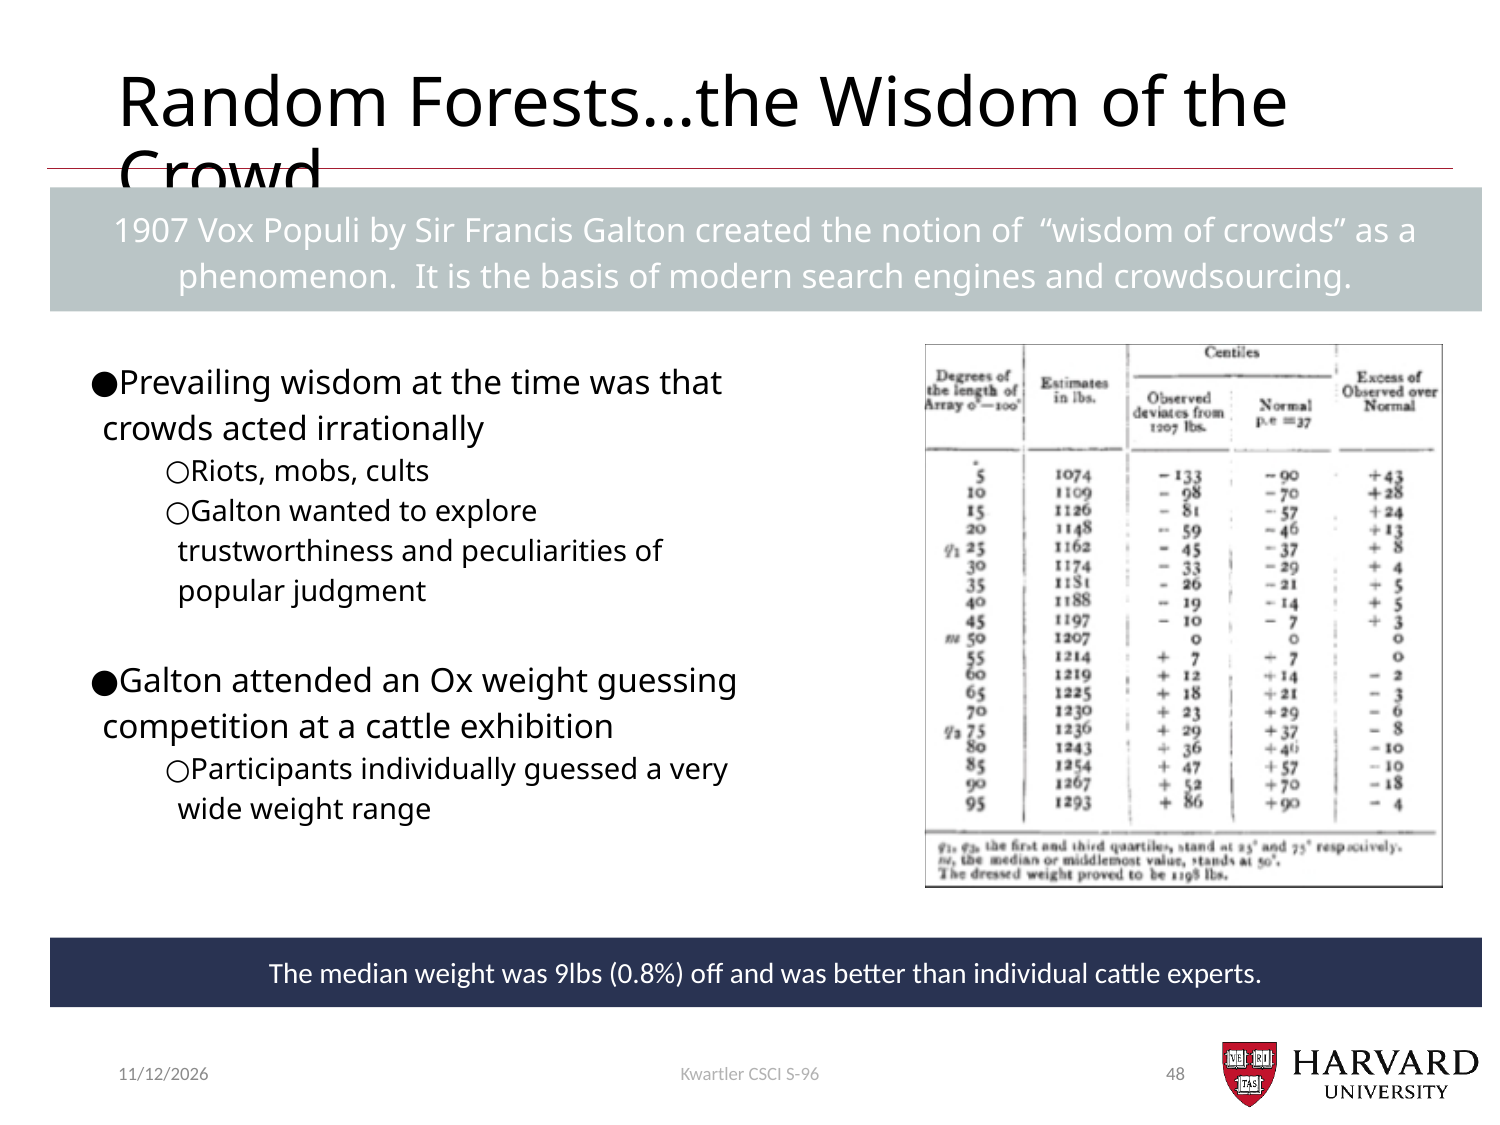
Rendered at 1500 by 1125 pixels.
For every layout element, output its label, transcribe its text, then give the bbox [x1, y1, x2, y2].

text_box 1907 Vox Populi by Sir Francis Galton created the notion of “wisdom of crowds” as a phenomenon. It is the basis of modern search engines and crowdsourcing. [50, 187, 1482, 312]
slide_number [103, 1042, 441, 1103]
slide_number 48 [1059, 1042, 1200, 1103]
title Random Forests…the Wisdom of the Crowd [103, 59, 1397, 157]
picture [1200, 1024, 1500, 1125]
text_box The median weight was 9lbs (0.8%) off and was better than individual cattle experts. [49, 936, 1483, 1008]
footer Kwartler CSCI S-96 [496, 1042, 1004, 1103]
text_box Prevailing wisdom at the time was that crowds acted irrationally Riots, mobs, cults Galton wanted to explore trustworthiness and peculiarities of popular judgment Galton attended an Ox weight guessing competition at a cattle exhibition Participants individually guessed a very wide weight range [50, 340, 763, 902]
picture [924, 343, 1444, 888]
